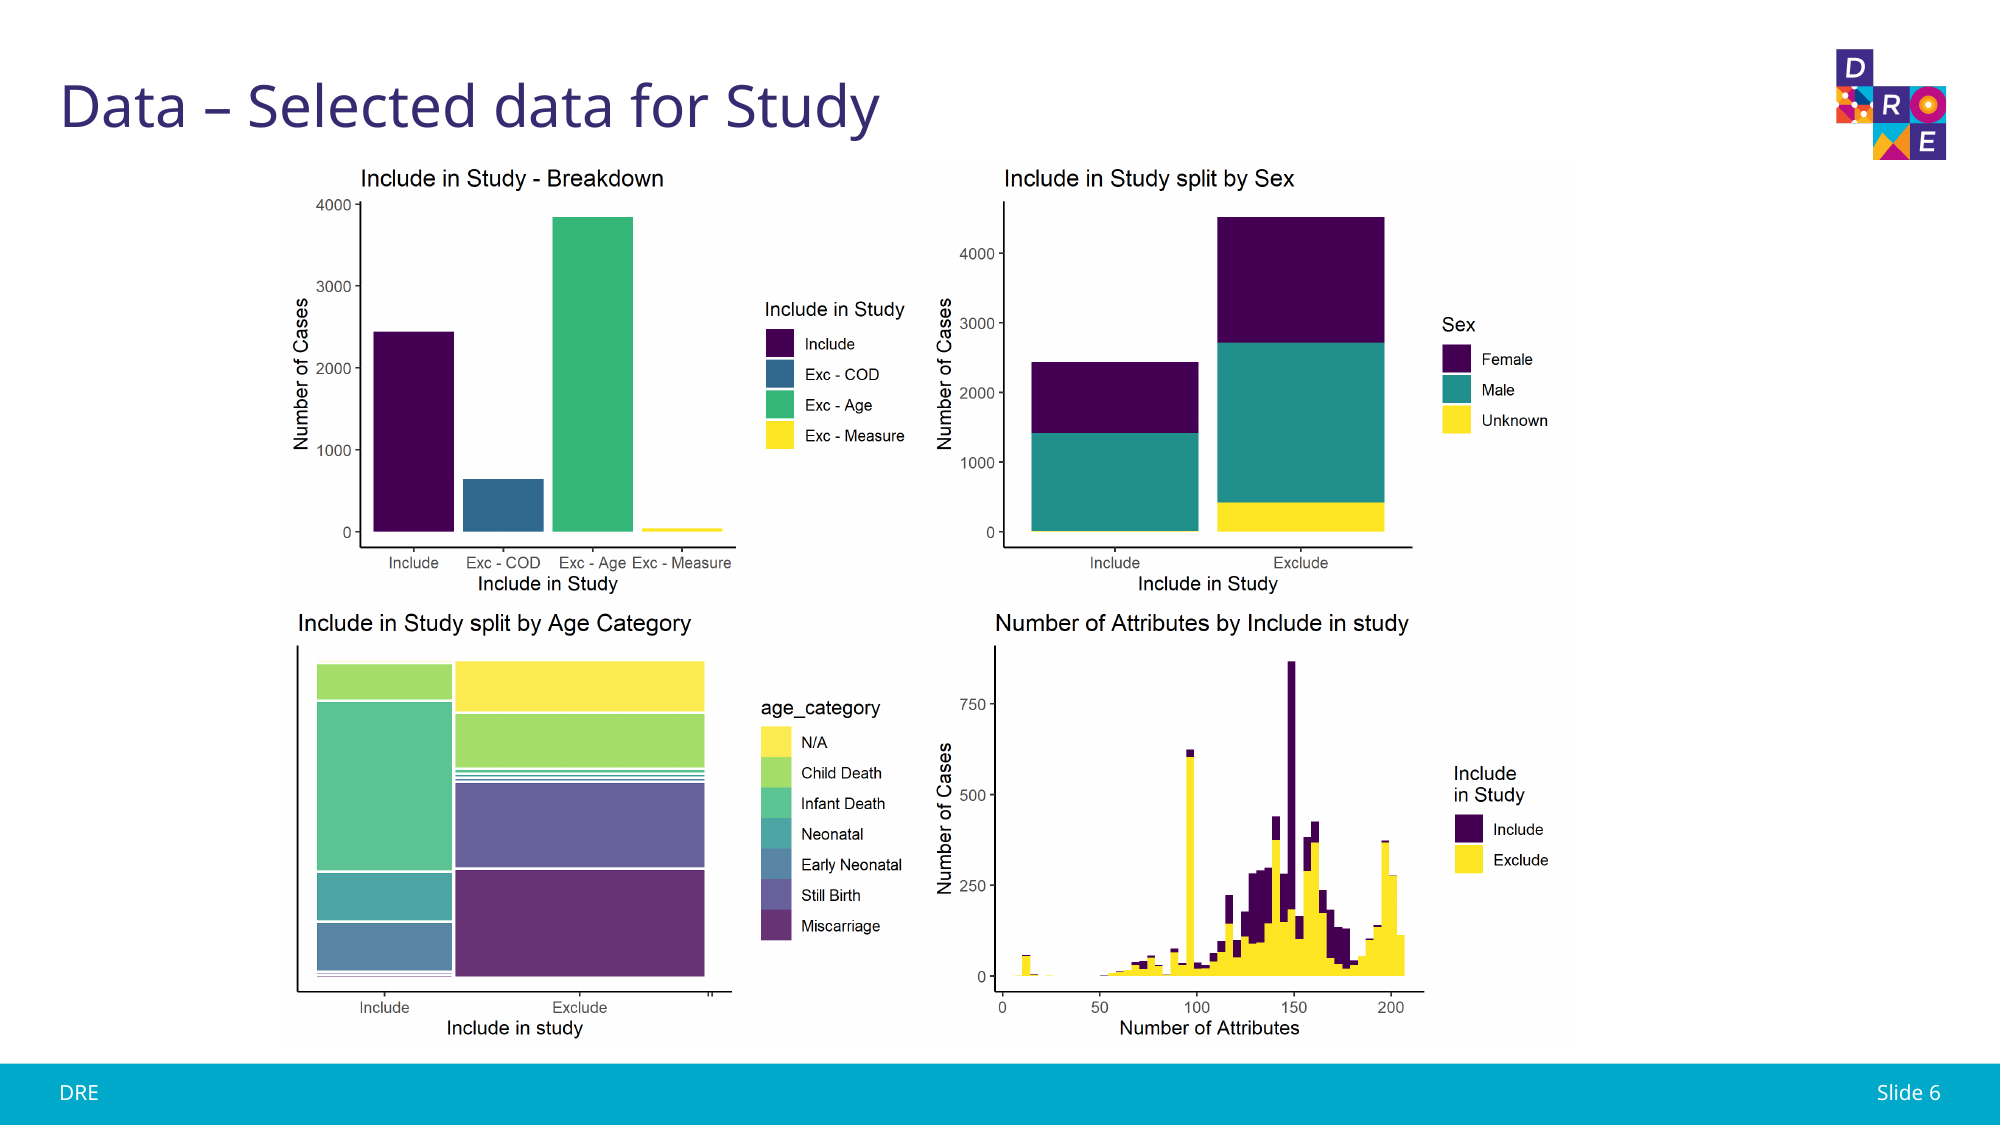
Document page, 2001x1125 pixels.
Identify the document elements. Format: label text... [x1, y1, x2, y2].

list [282, 159, 1570, 1048]
title Data – Selected data for Study [59, 49, 1794, 160]
